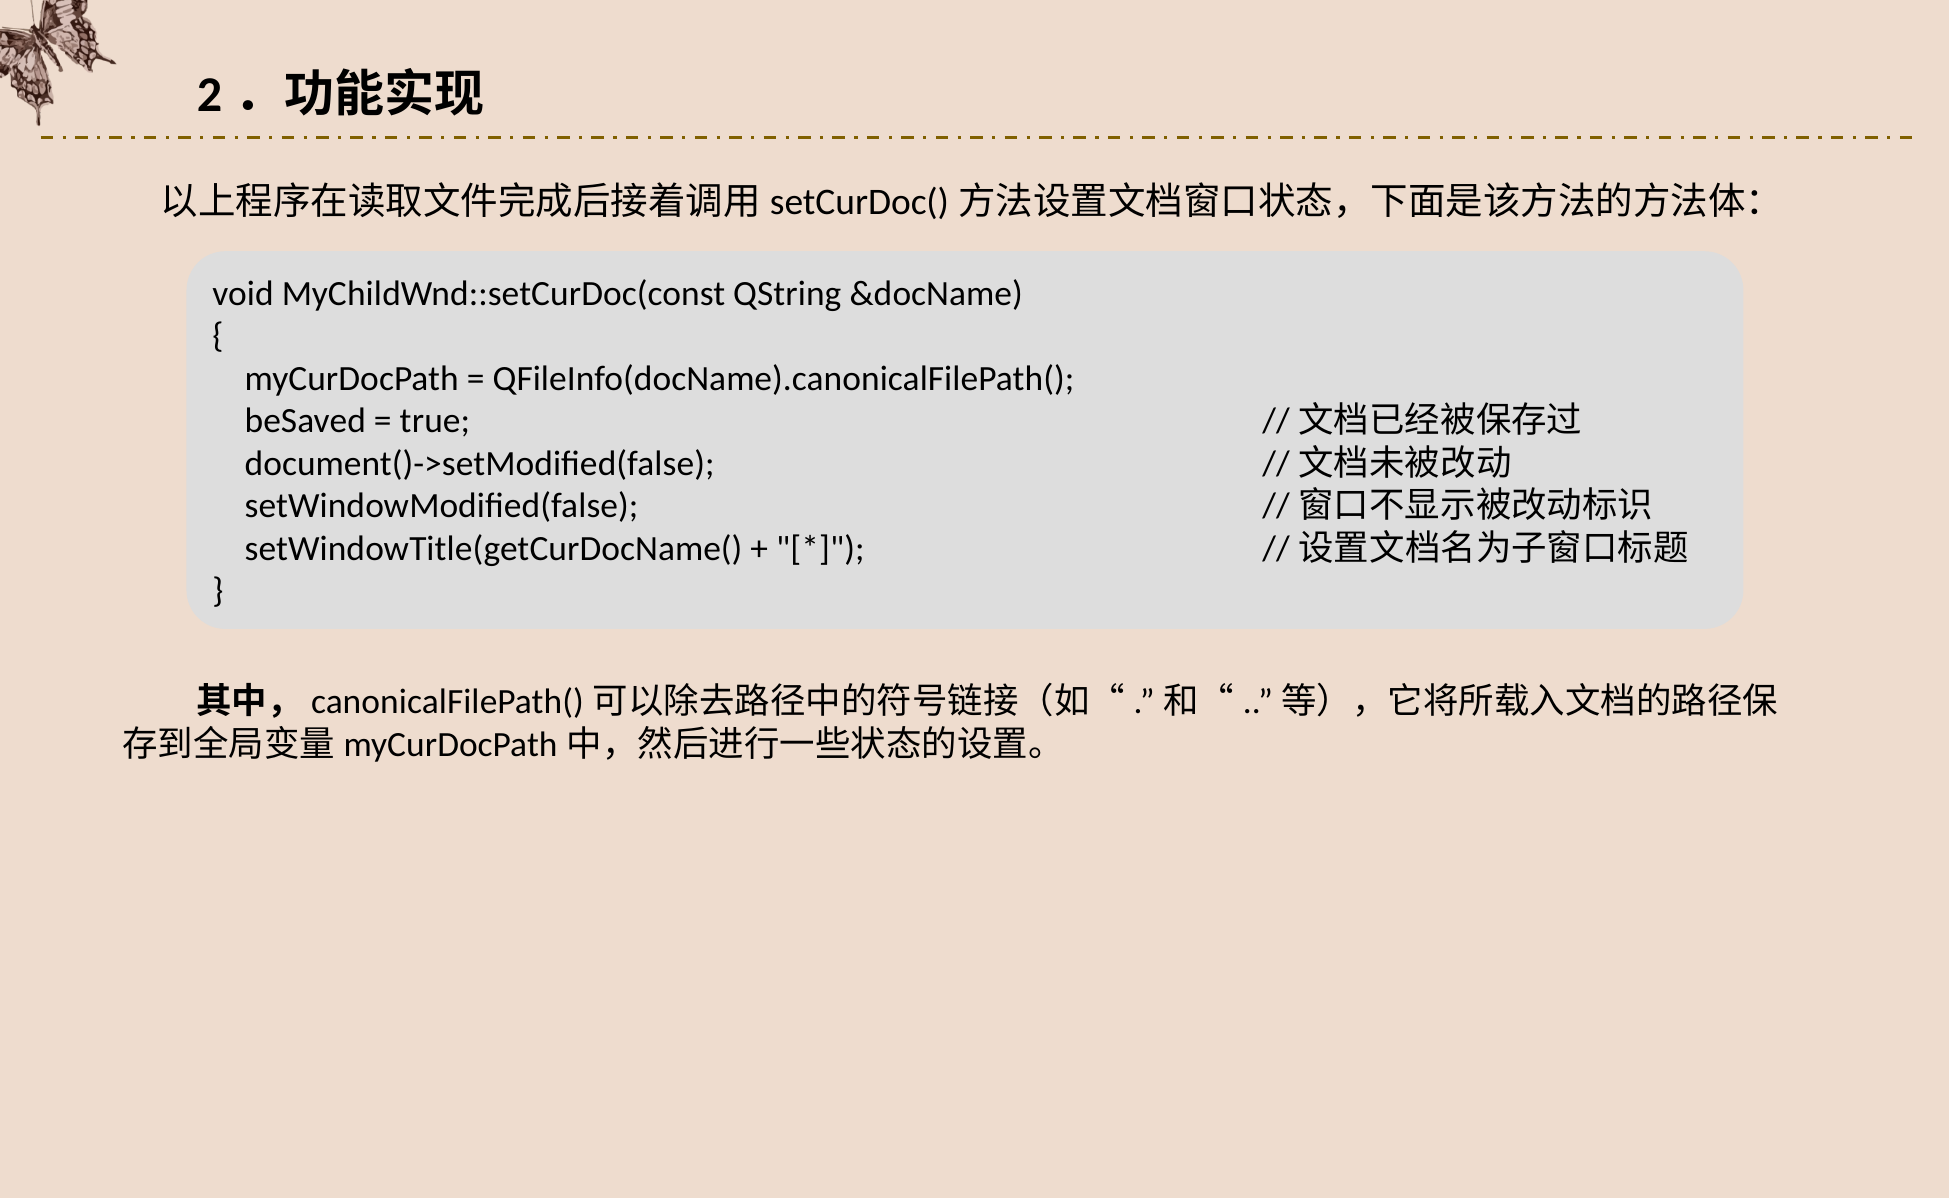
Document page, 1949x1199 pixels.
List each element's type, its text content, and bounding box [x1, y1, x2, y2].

text_box void MyChildWnd::setCurDoc(const QString &docName) { myCurDocPath = QFileInfo(docName).canonicalFilePath(); beSaved = true; //文档已经被保存过 document()->setModified(false); //文档未被改动 setWindowModified(false); //窗口不显示被改动标识 setWindowTitle(getCurDocName() + "[*]"); //设置文档名为子窗口标题 } [186, 251, 1744, 629]
picture [0, 0, 142, 138]
text_box 以上程序在读取文件完成后接着调用setCurDoc()方法设置文档窗口状态，下面是该方法的方法体： [146, 169, 1843, 230]
text_box 2．功能实现 [182, 53, 499, 129]
text_box 其中，canonicalFilePath()可以除去路径中的符号链接（如“.”和“..”等），它将所载入文档的路径保存到全局变量myCurDocPath中，然后进行一些状态的设置。 [107, 671, 1806, 771]
